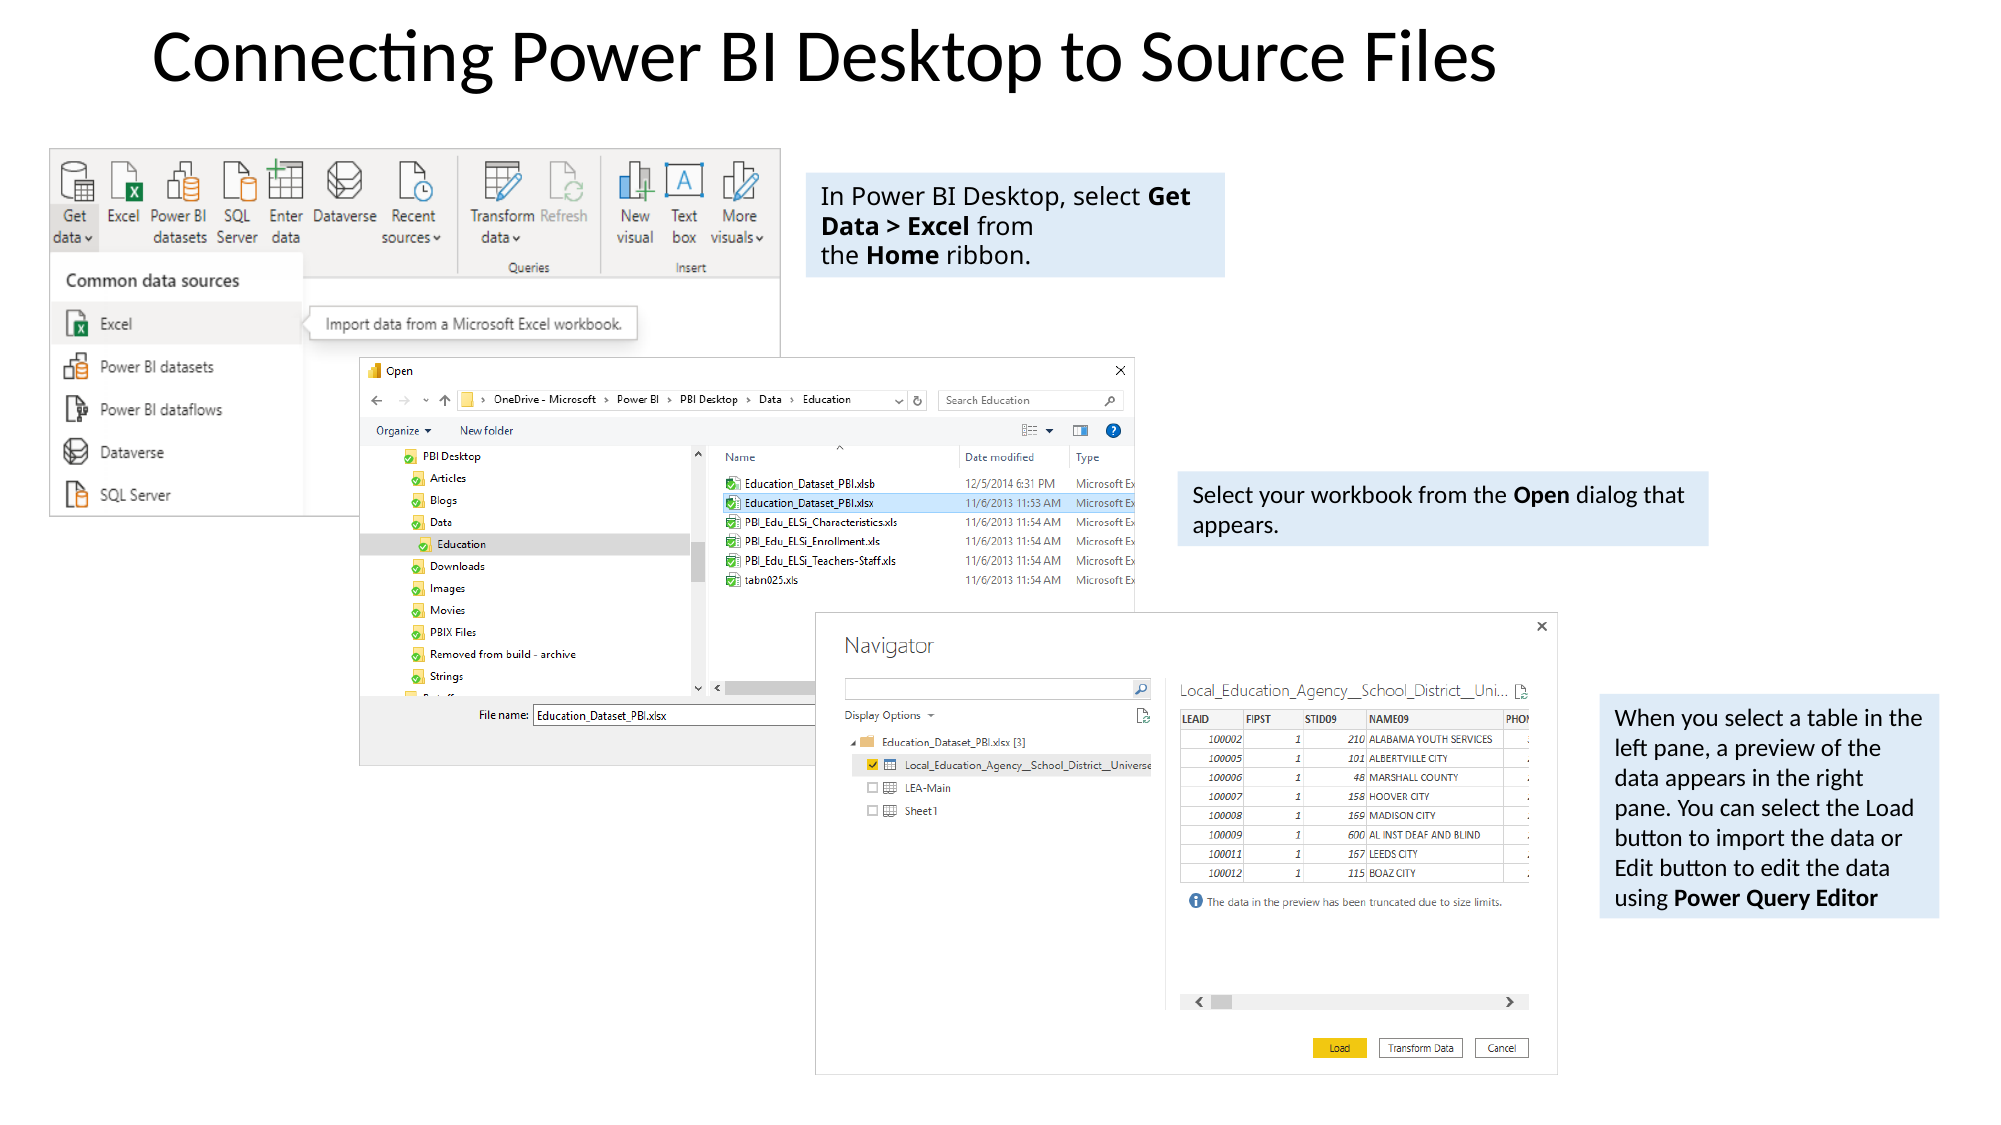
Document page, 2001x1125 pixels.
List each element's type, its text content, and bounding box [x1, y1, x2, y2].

title Connecting Power BI Desktop to Source Files [137, 0, 1863, 114]
text_box When you select a table in the left pane, a preview of the data appears in the right pane. You can select the Load button to import the data or Edit button to edit the data using Power Query Editor [1599, 693, 1940, 919]
text_box In Power BI Desktop, select Get Data > Excel from the Home ribbon. [805, 172, 1225, 278]
text_box Select your workbook from the Open dialog that appears. [1177, 471, 1709, 547]
picture [49, 148, 1558, 1075]
